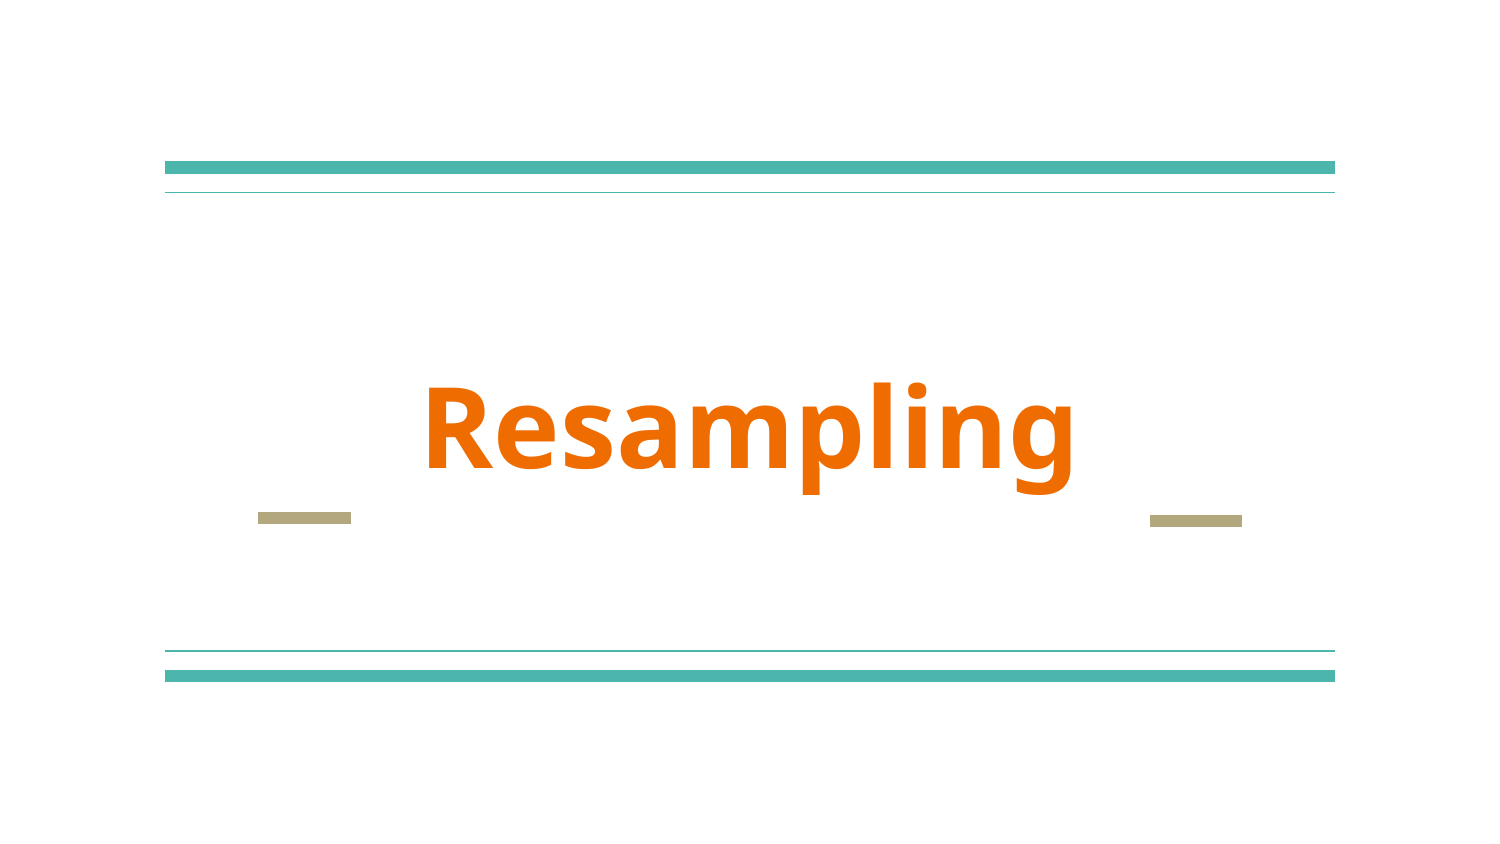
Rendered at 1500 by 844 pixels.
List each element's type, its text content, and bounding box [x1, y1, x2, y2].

title Resampling [164, 338, 1336, 506]
